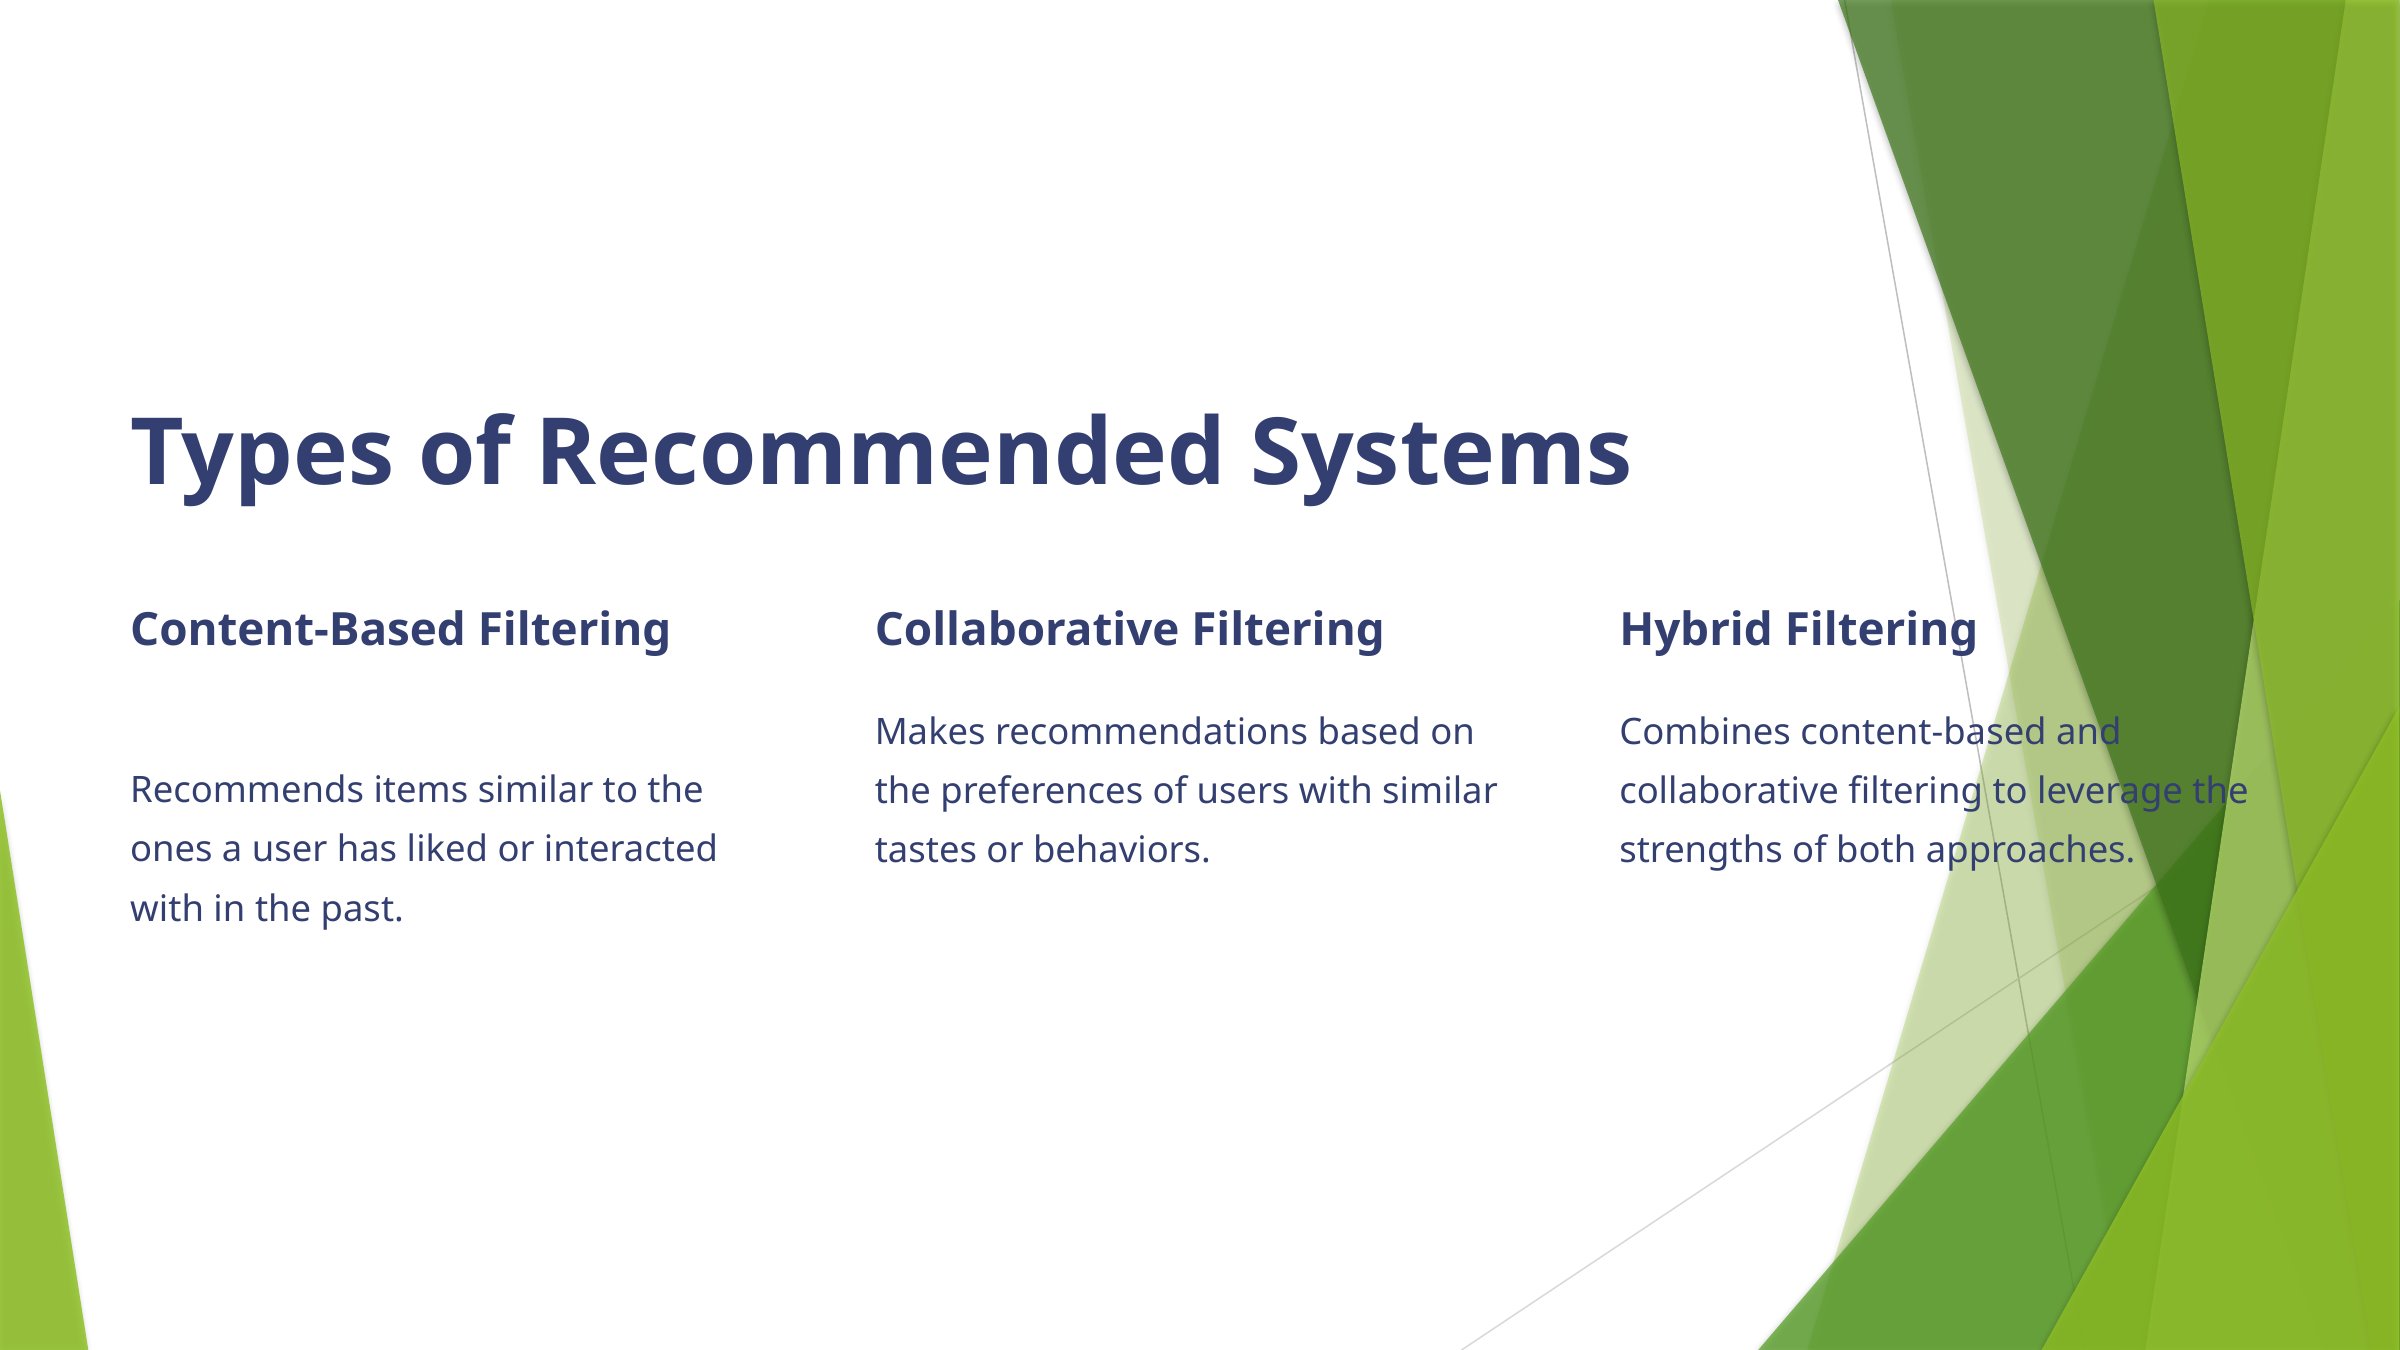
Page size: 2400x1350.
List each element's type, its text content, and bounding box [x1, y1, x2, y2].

text_box Content-Based Filtering [130, 596, 783, 714]
text_box Recommends items similar to the ones a user has liked or interacted with in the past. [130, 750, 783, 929]
text_box Hybrid Filtering [1619, 596, 2085, 655]
text_box Types of Recommended Systems [130, 387, 2077, 504]
text_box Combines content-based and collaborative filtering to leverage the strengths of both approaches. [1619, 692, 2272, 871]
text_box Collaborative Filtering [874, 596, 1525, 655]
text_box Makes recommendations based on the preferences of users with similar tastes or behaviors. [874, 692, 1528, 871]
